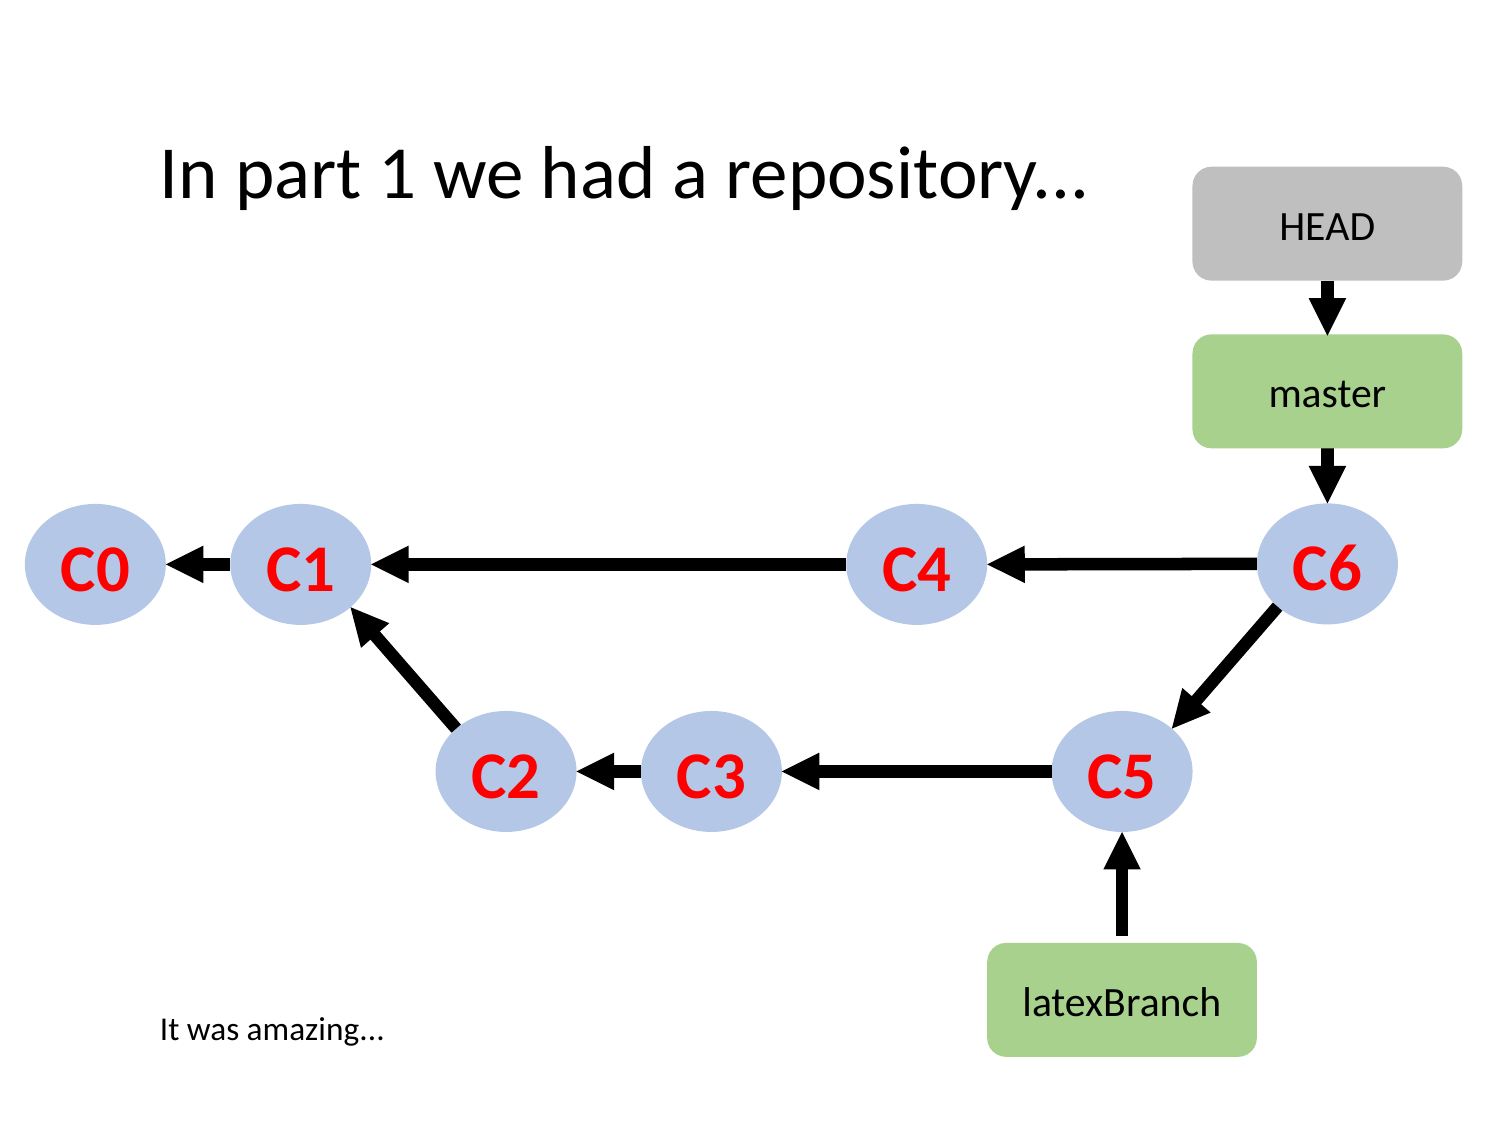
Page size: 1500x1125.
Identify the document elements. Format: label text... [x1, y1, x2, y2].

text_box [24, 166, 1463, 1058]
text_box In part 1 we had a repository... [145, 116, 1359, 166]
